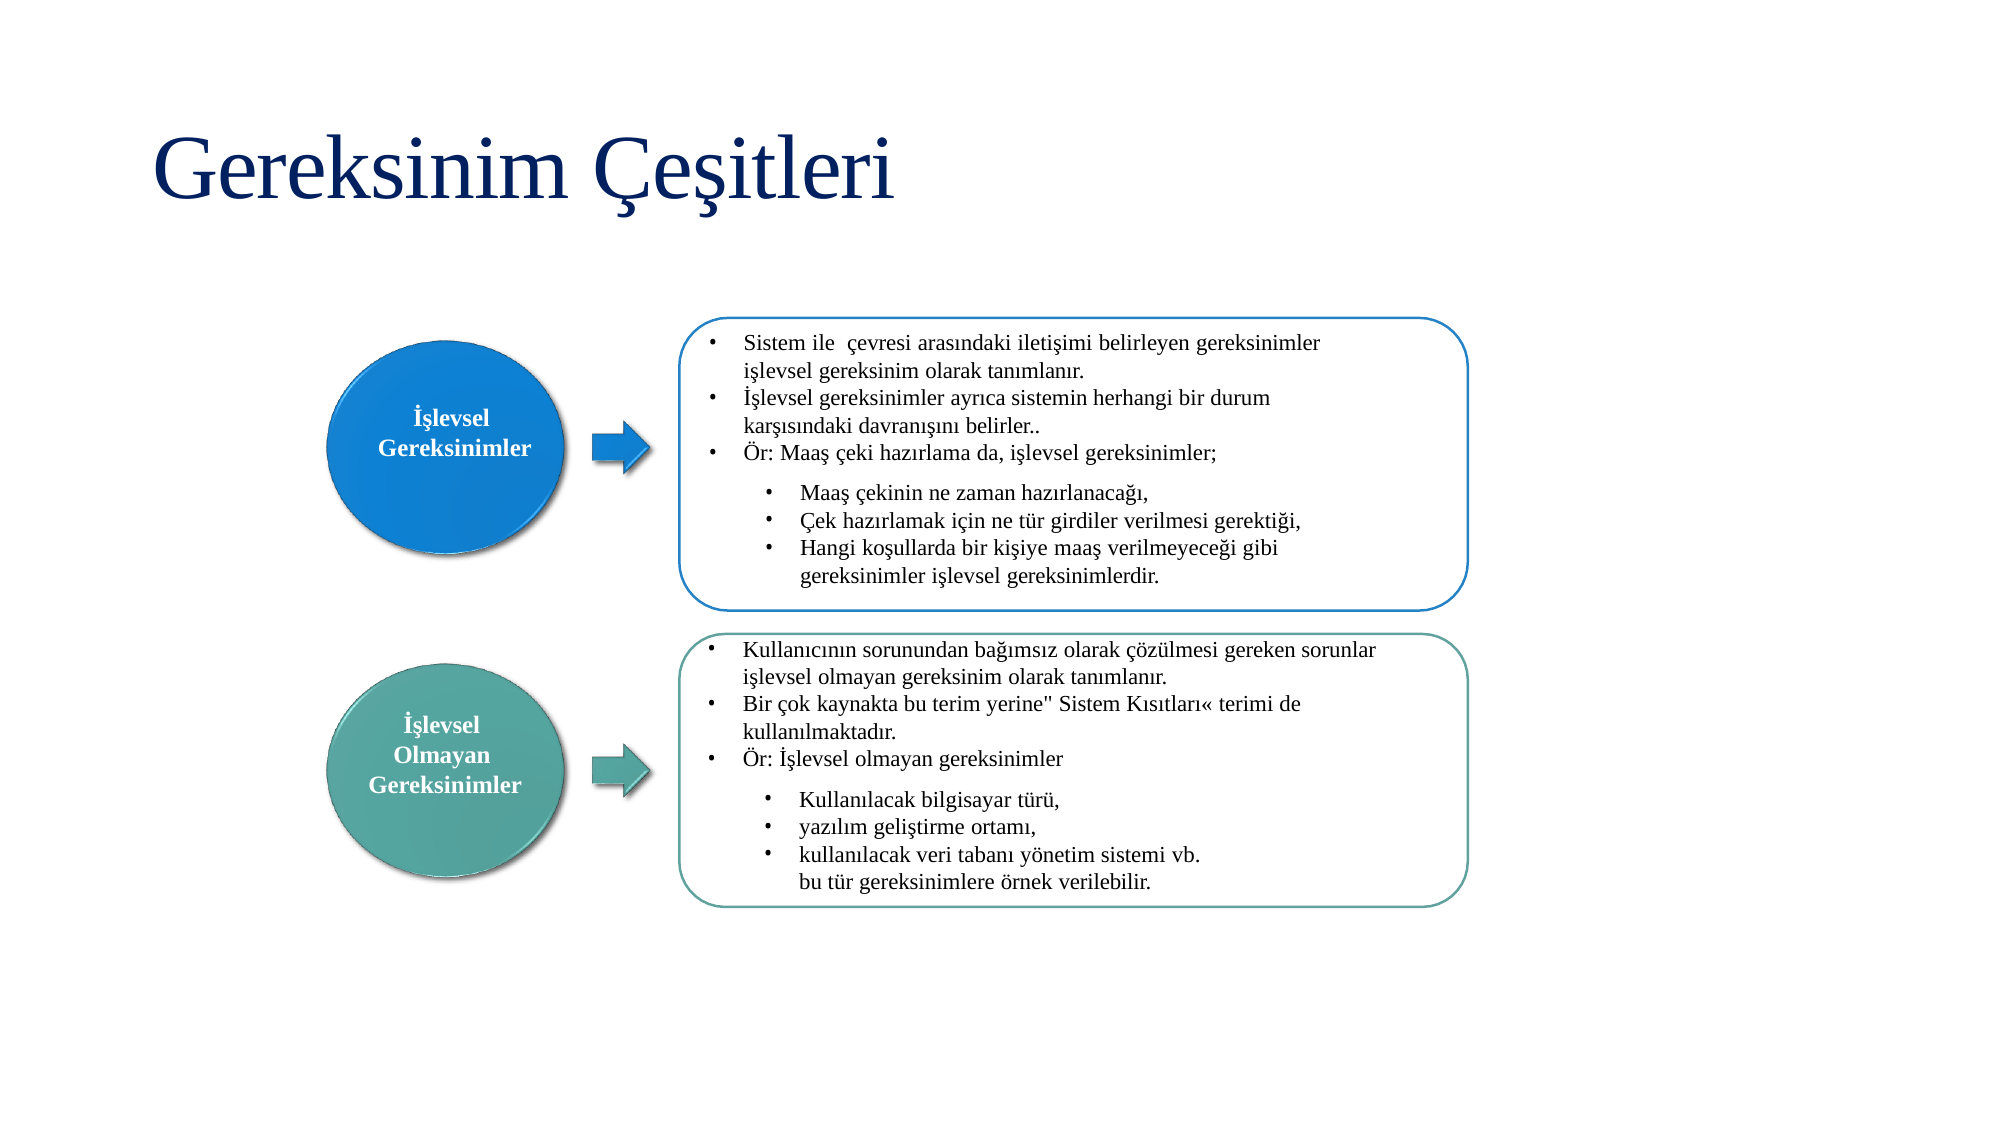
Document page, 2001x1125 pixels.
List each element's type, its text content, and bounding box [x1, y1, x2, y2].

text_box Kullanılacak bilgisayar türü, yazılım geliştirme ortamı, kullanılacak veri tabanı yönetim sistemi vb. bu tür gereksinimlere örnek verilebilir. [761, 782, 1236, 894]
text_box [679, 317, 1468, 611]
text_box Sistem ile çevresi arasındaki iletişimi belirleyen gereksinimler işlevsel gereksinim olarak tanımlanır. İşlevsel gereksinimler ayrıca sistemin herhangi bir durum karşısındaki davranışını belirler.. Ör: Maaş çeki hazırlama da, işlevsel gereksinimler; [706, 325, 1368, 466]
text_box Maaş çekinin ne zaman hazırlanacağı, Çek hazırlamak için ne tür girdiler verilmesi gerektiği, Hangi koşullarda bir kişiye maaş verilmeyeceği gibi gereksinimler işlevsel gereksinimlerdir. [762, 475, 1338, 588]
picture [322, 660, 573, 886]
picture [589, 418, 659, 482]
text_box Kullanıcının sorunundan bağımsız olarak çözülmesi gereken sorunlar işlevsel olmayan gereksinim olarak tanımlanır. Bir çok kaynakta bu terim yerine" Sistem Kısıtları« terimi de kullanılmaktadır. Ör: İşlevsel olmayan gereksinimler [705, 632, 1434, 772]
title Gereksinim Çeşitleri [137, 59, 1863, 278]
text_box [679, 635, 1468, 907]
picture [589, 741, 659, 805]
picture [322, 337, 573, 564]
